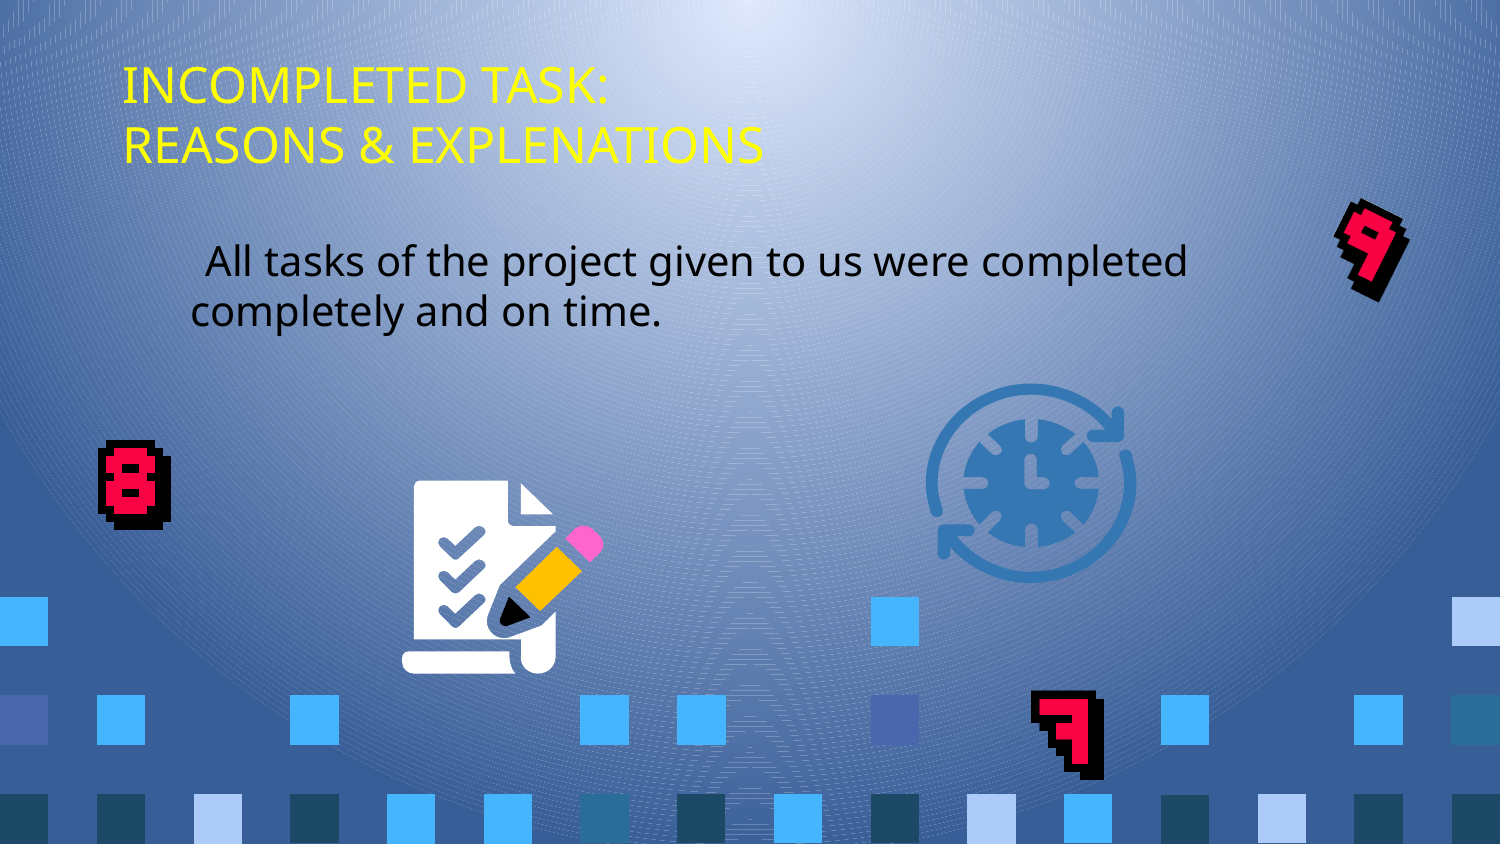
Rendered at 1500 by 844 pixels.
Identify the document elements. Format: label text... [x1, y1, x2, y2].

picture [88, 431, 171, 530]
title INCOMPLETED TASK: REASONS & EXPLENATIONS [107, 45, 1250, 182]
picture [1030, 682, 1112, 788]
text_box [401, 480, 605, 674]
picture [1313, 195, 1423, 312]
list All tasks of the project given to us were completed completely and on time. [175, 220, 1250, 357]
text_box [925, 383, 1137, 584]
